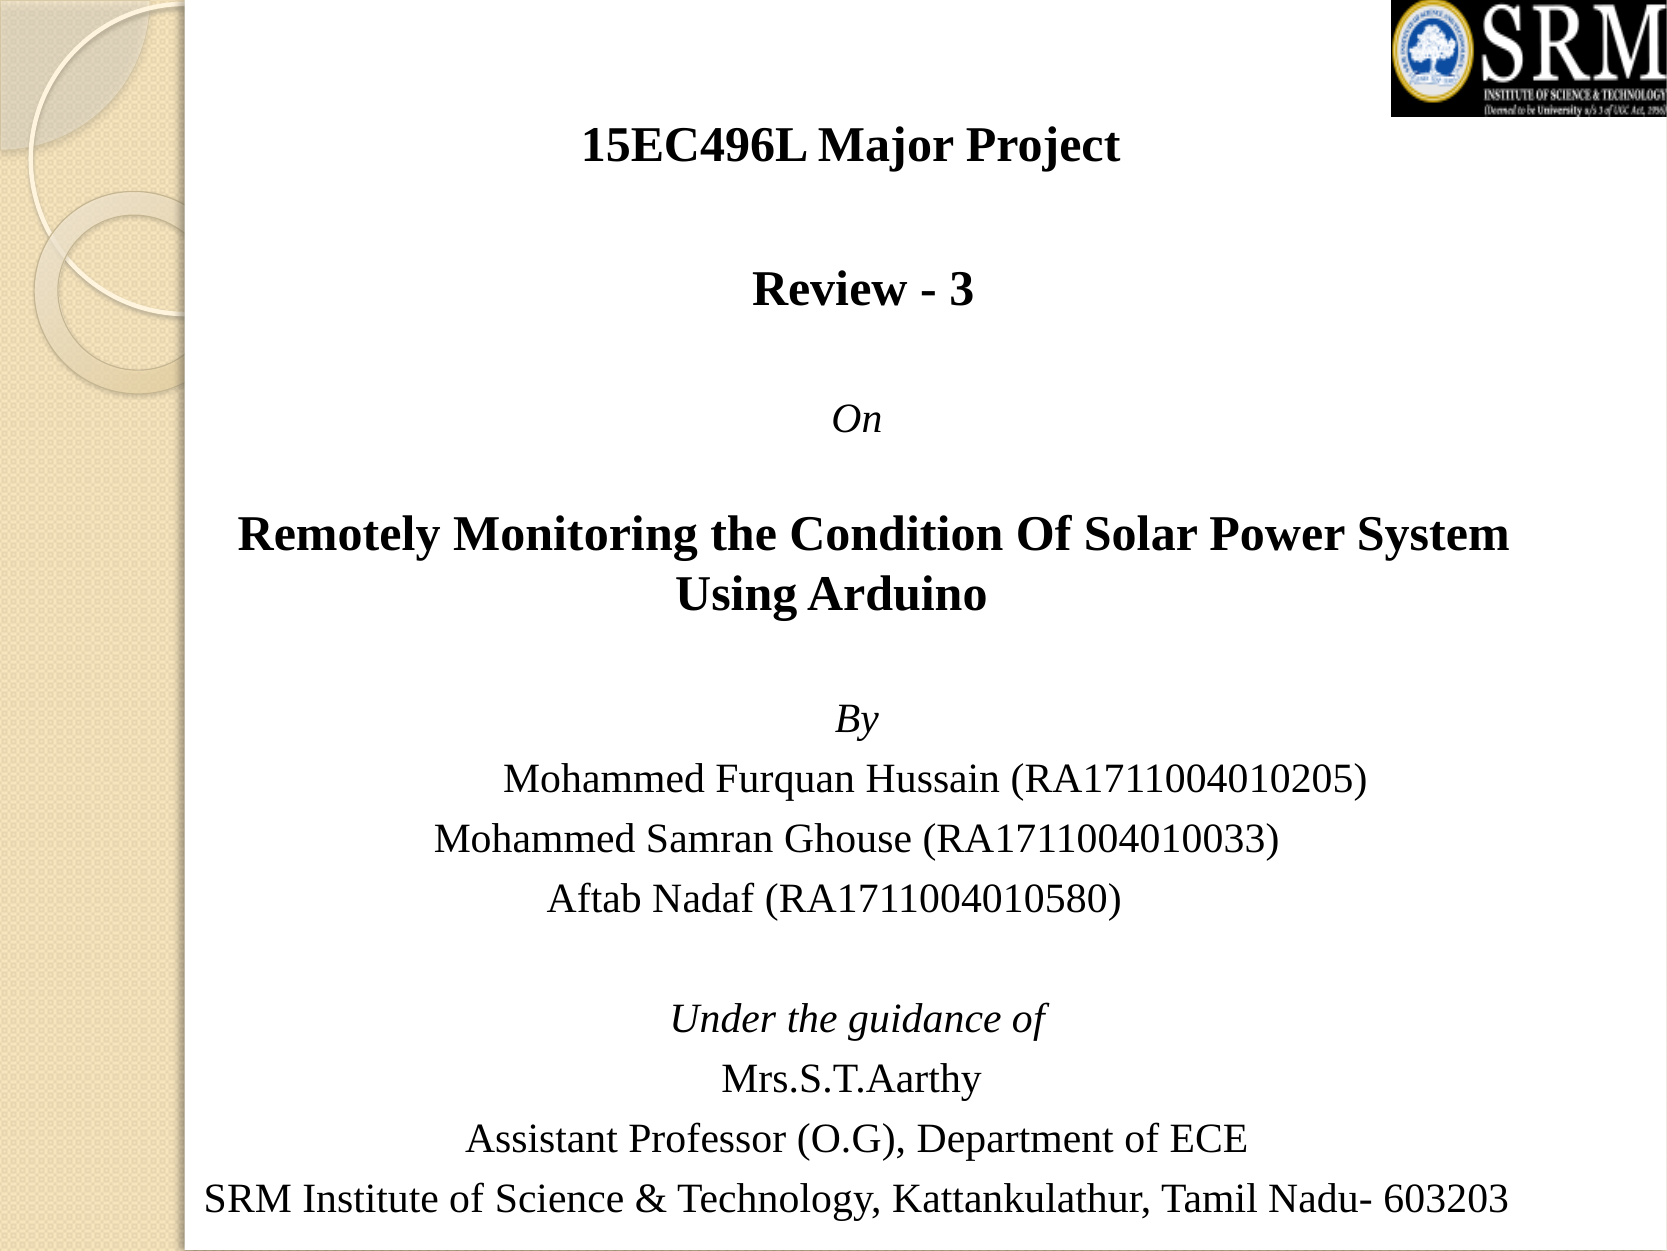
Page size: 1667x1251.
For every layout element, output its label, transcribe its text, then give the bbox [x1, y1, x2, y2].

picture [1391, 0, 1667, 117]
text_box 15EC496L Major Project Review - 3 On Remotely Monitoring the Condition Of Solar Power System Using Arduino By Mohammed Furquan Hussain (RA1711004010205) Mohammed Samran Ghouse (RA1711004010033) Aftab Nadaf (RA1711004010580) Under the guidance of Mrs.S.T.Aarthy Assistant Professor (O.G), Department of ECE SRM Institute of Science & Technology, Kattankulathur, Tamil Nadu- 603203 [193, 93, 1521, 1149]
